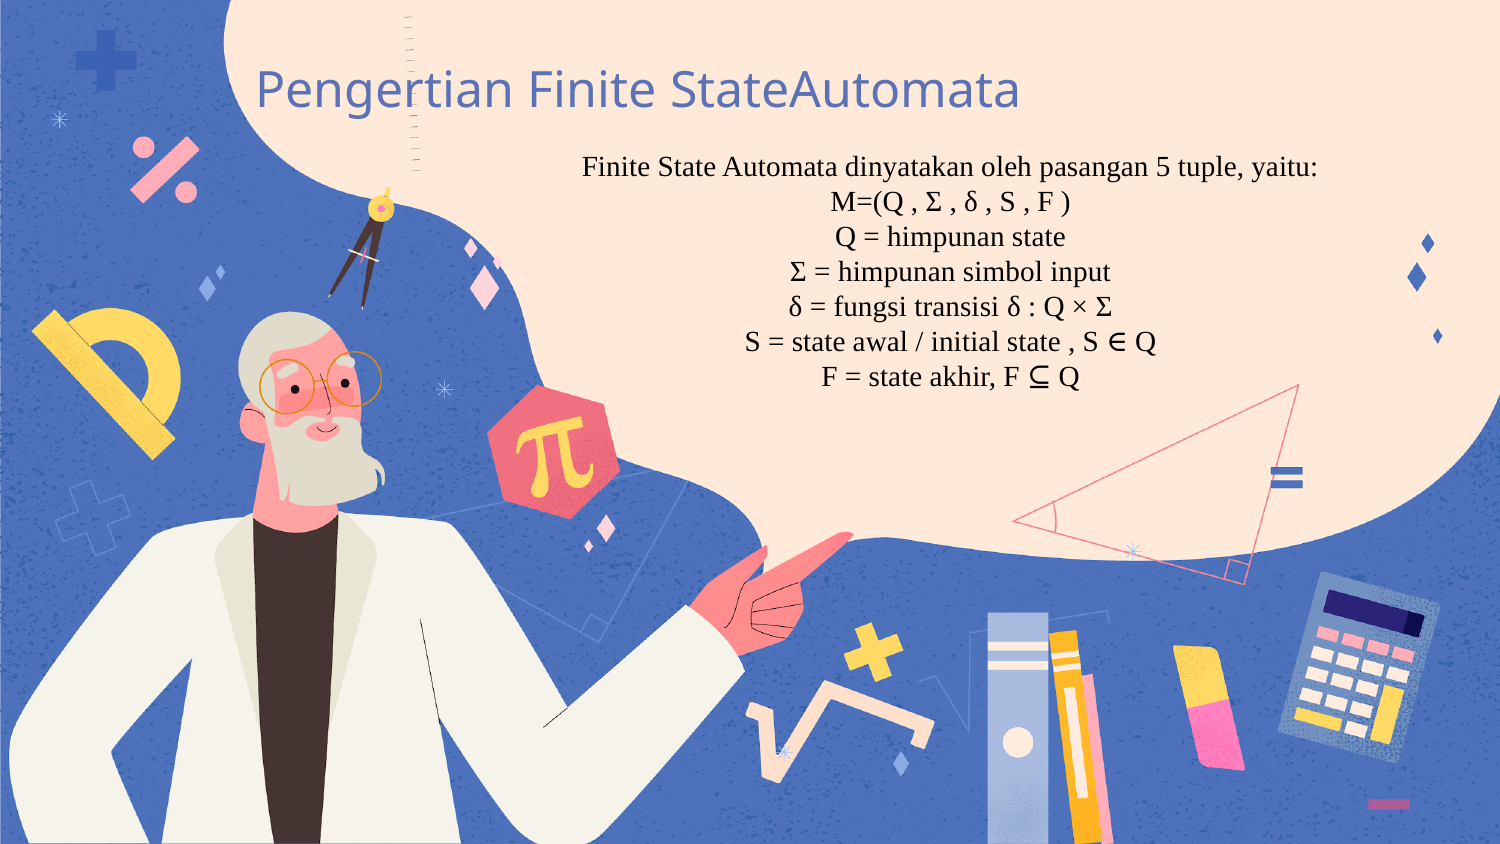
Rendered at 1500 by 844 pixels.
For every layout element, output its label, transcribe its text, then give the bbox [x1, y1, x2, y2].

title Pengertian Finite StateAutomata [240, 21, 1456, 133]
picture [0, 0, 1500, 844]
subtitle Finite State Automata dinyatakan oleh pasangan 5 tuple, yaitu: M=(Q , Σ , δ , S , F ) Q = himpunan state Σ = himpunan simbol input δ = fungsi transisi δ : Q × Σ S = state awal / initial state , S ∈ Q F = state akhir, F ⊆ Q [523, 132, 1378, 489]
